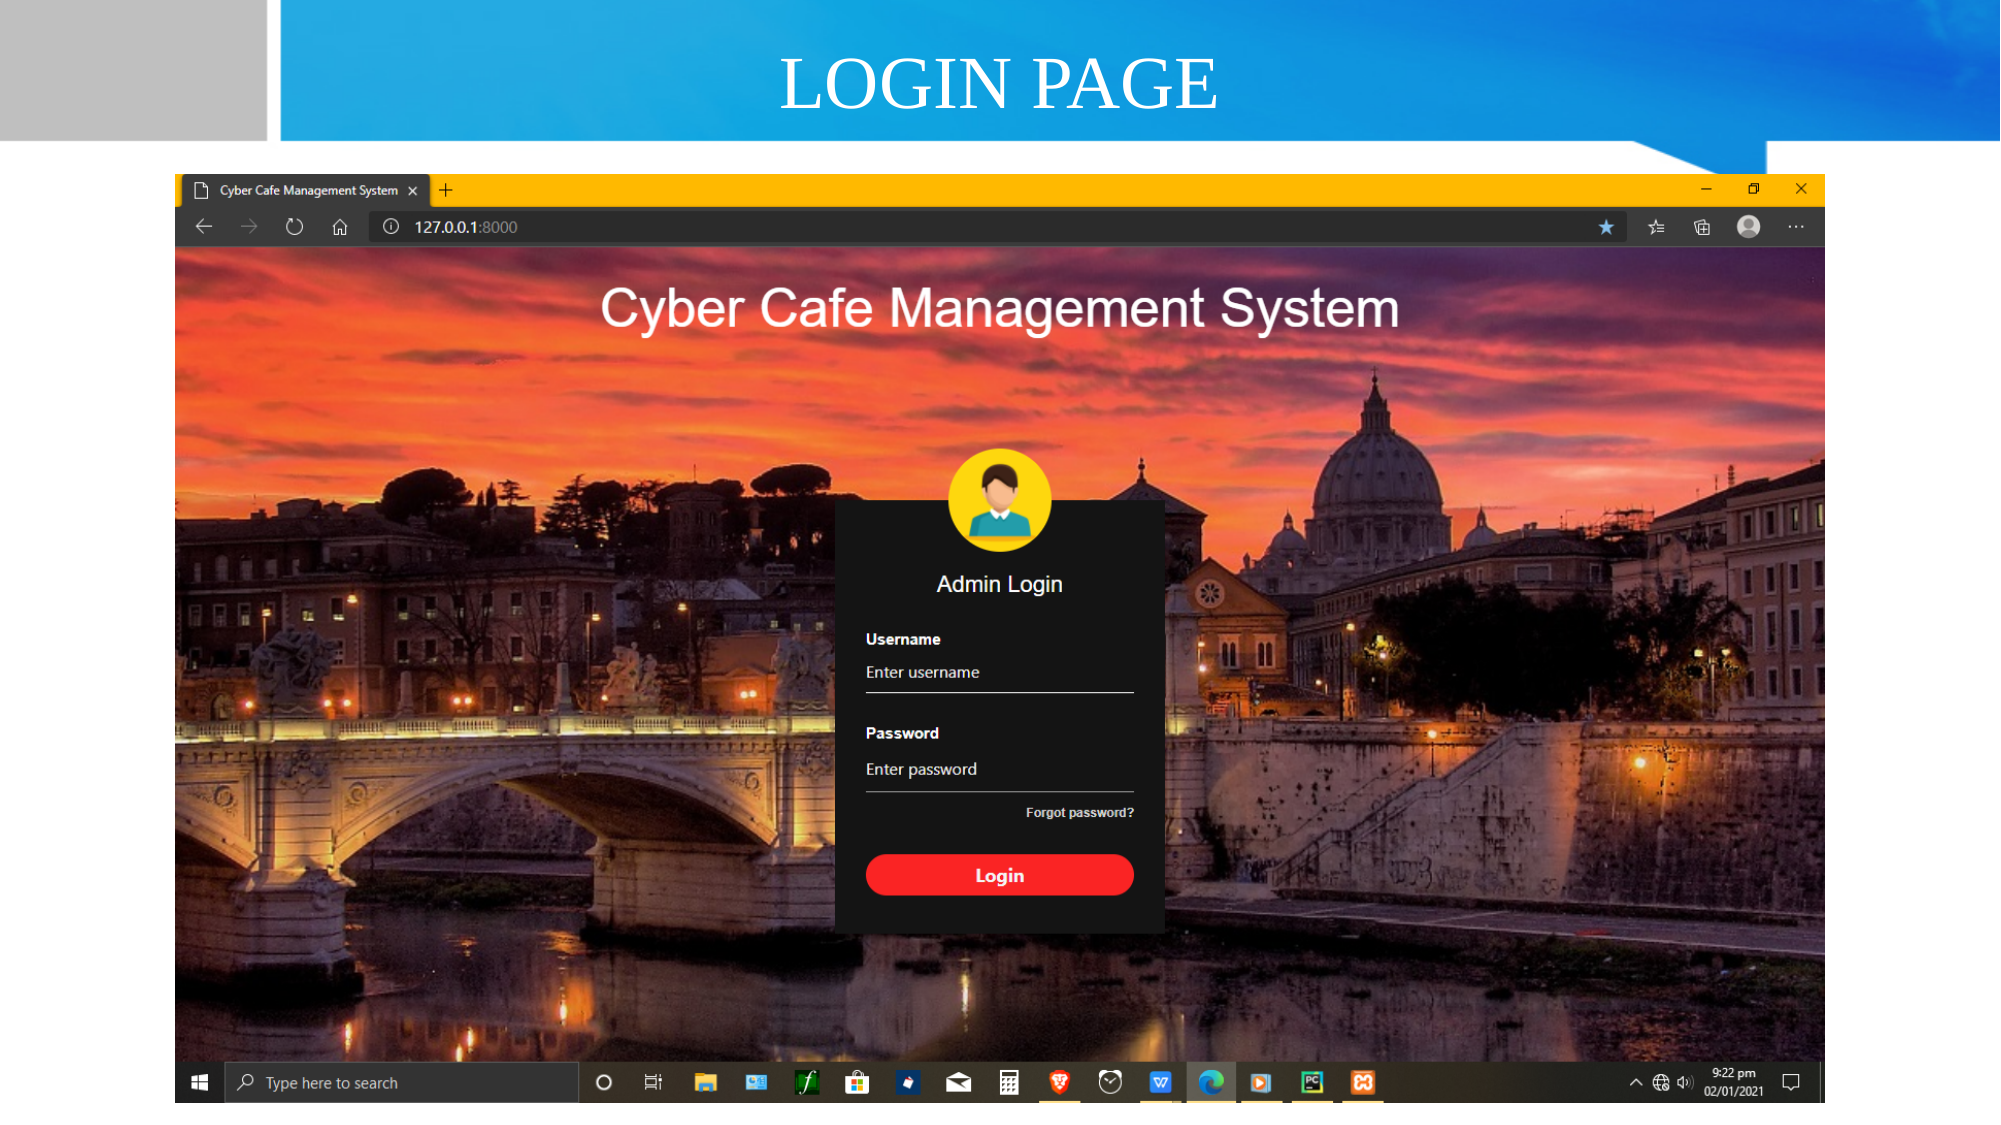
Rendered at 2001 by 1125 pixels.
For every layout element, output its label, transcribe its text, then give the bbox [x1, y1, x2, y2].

picture [0, 0, 2000, 1125]
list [175, 174, 1825, 1103]
title LOGIN PAGE [99, 30, 1901, 127]
